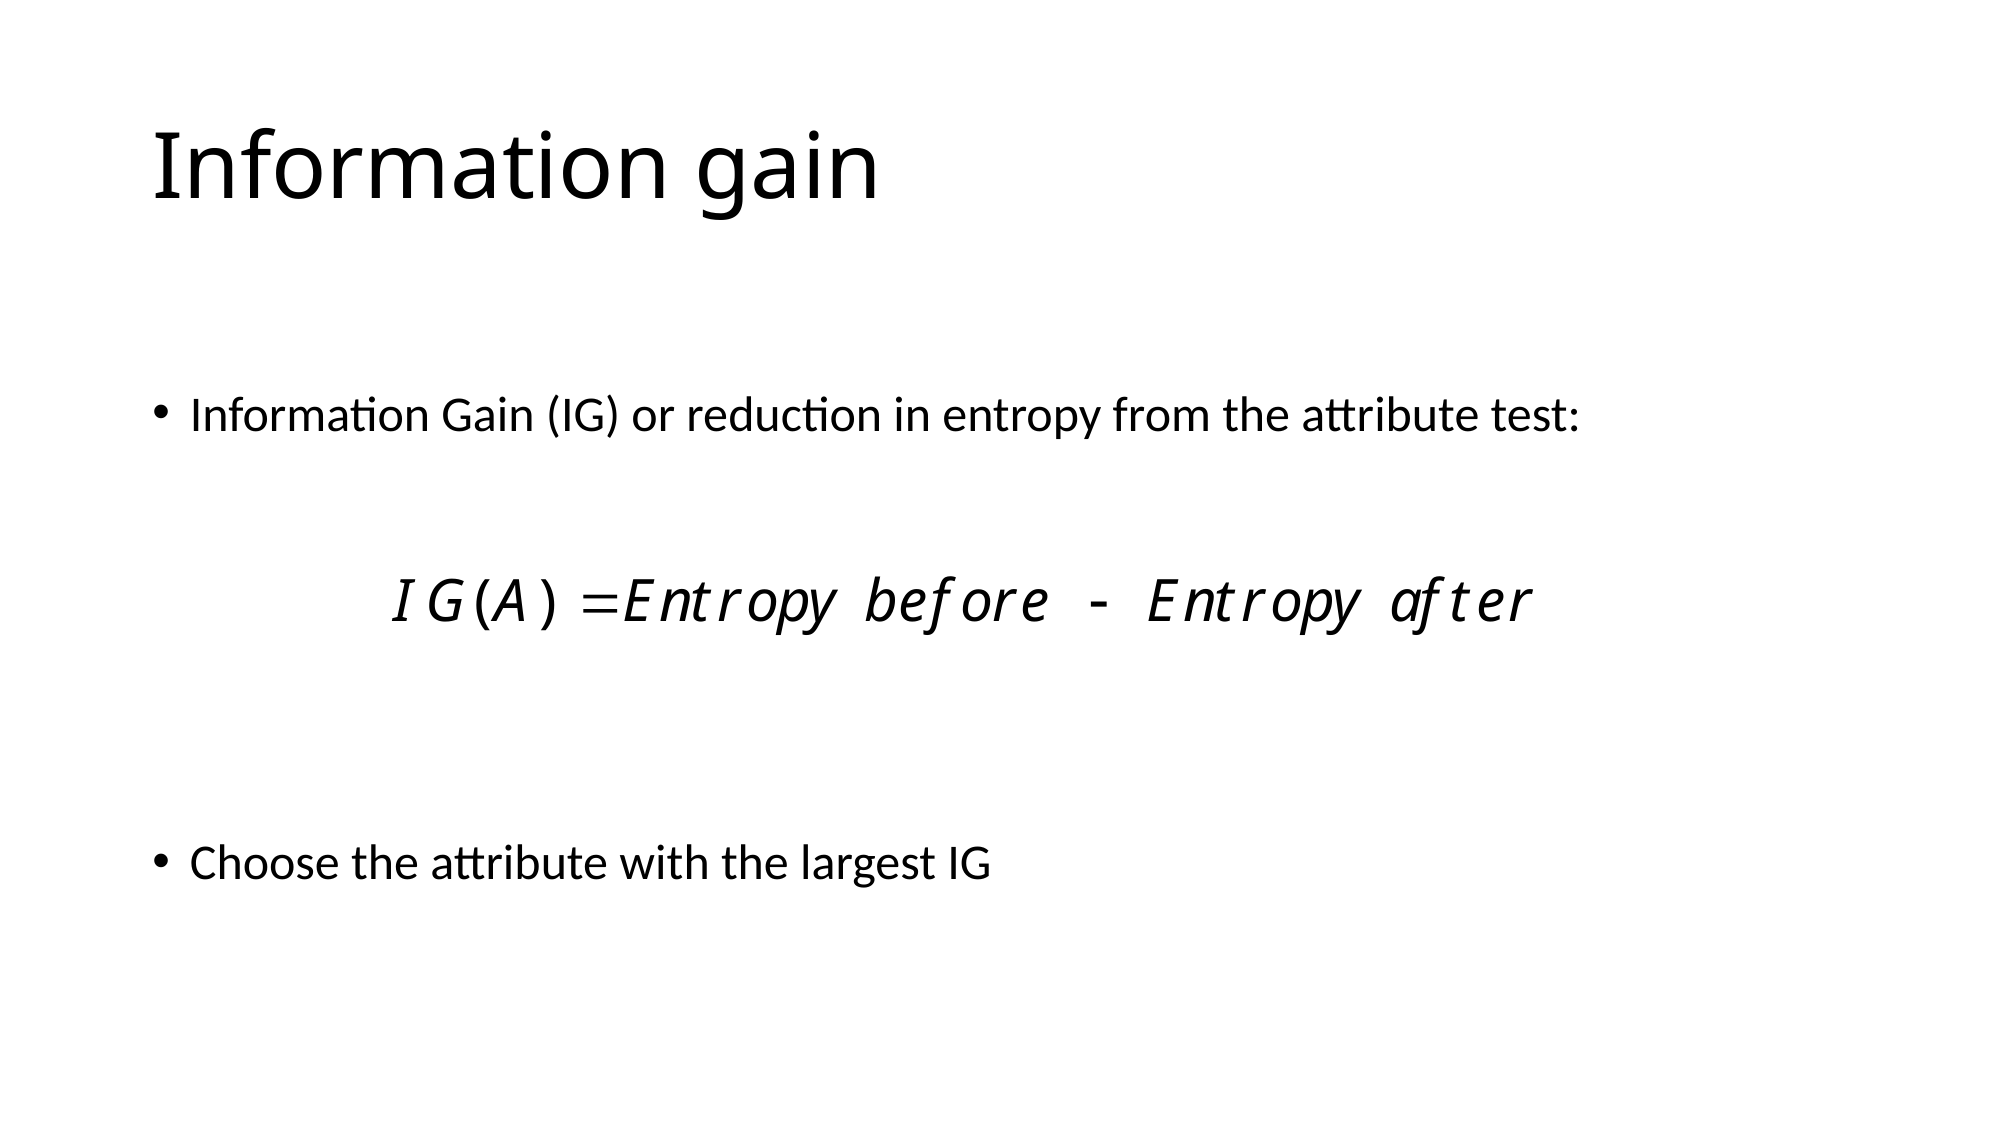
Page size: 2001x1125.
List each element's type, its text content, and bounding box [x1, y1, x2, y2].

list Information Gain (IG) or reduction in entropy from the attribute test: Choose the attribute with the largest IG [137, 299, 1863, 1014]
title Information gain [137, 59, 1863, 278]
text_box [387, 562, 1556, 651]
